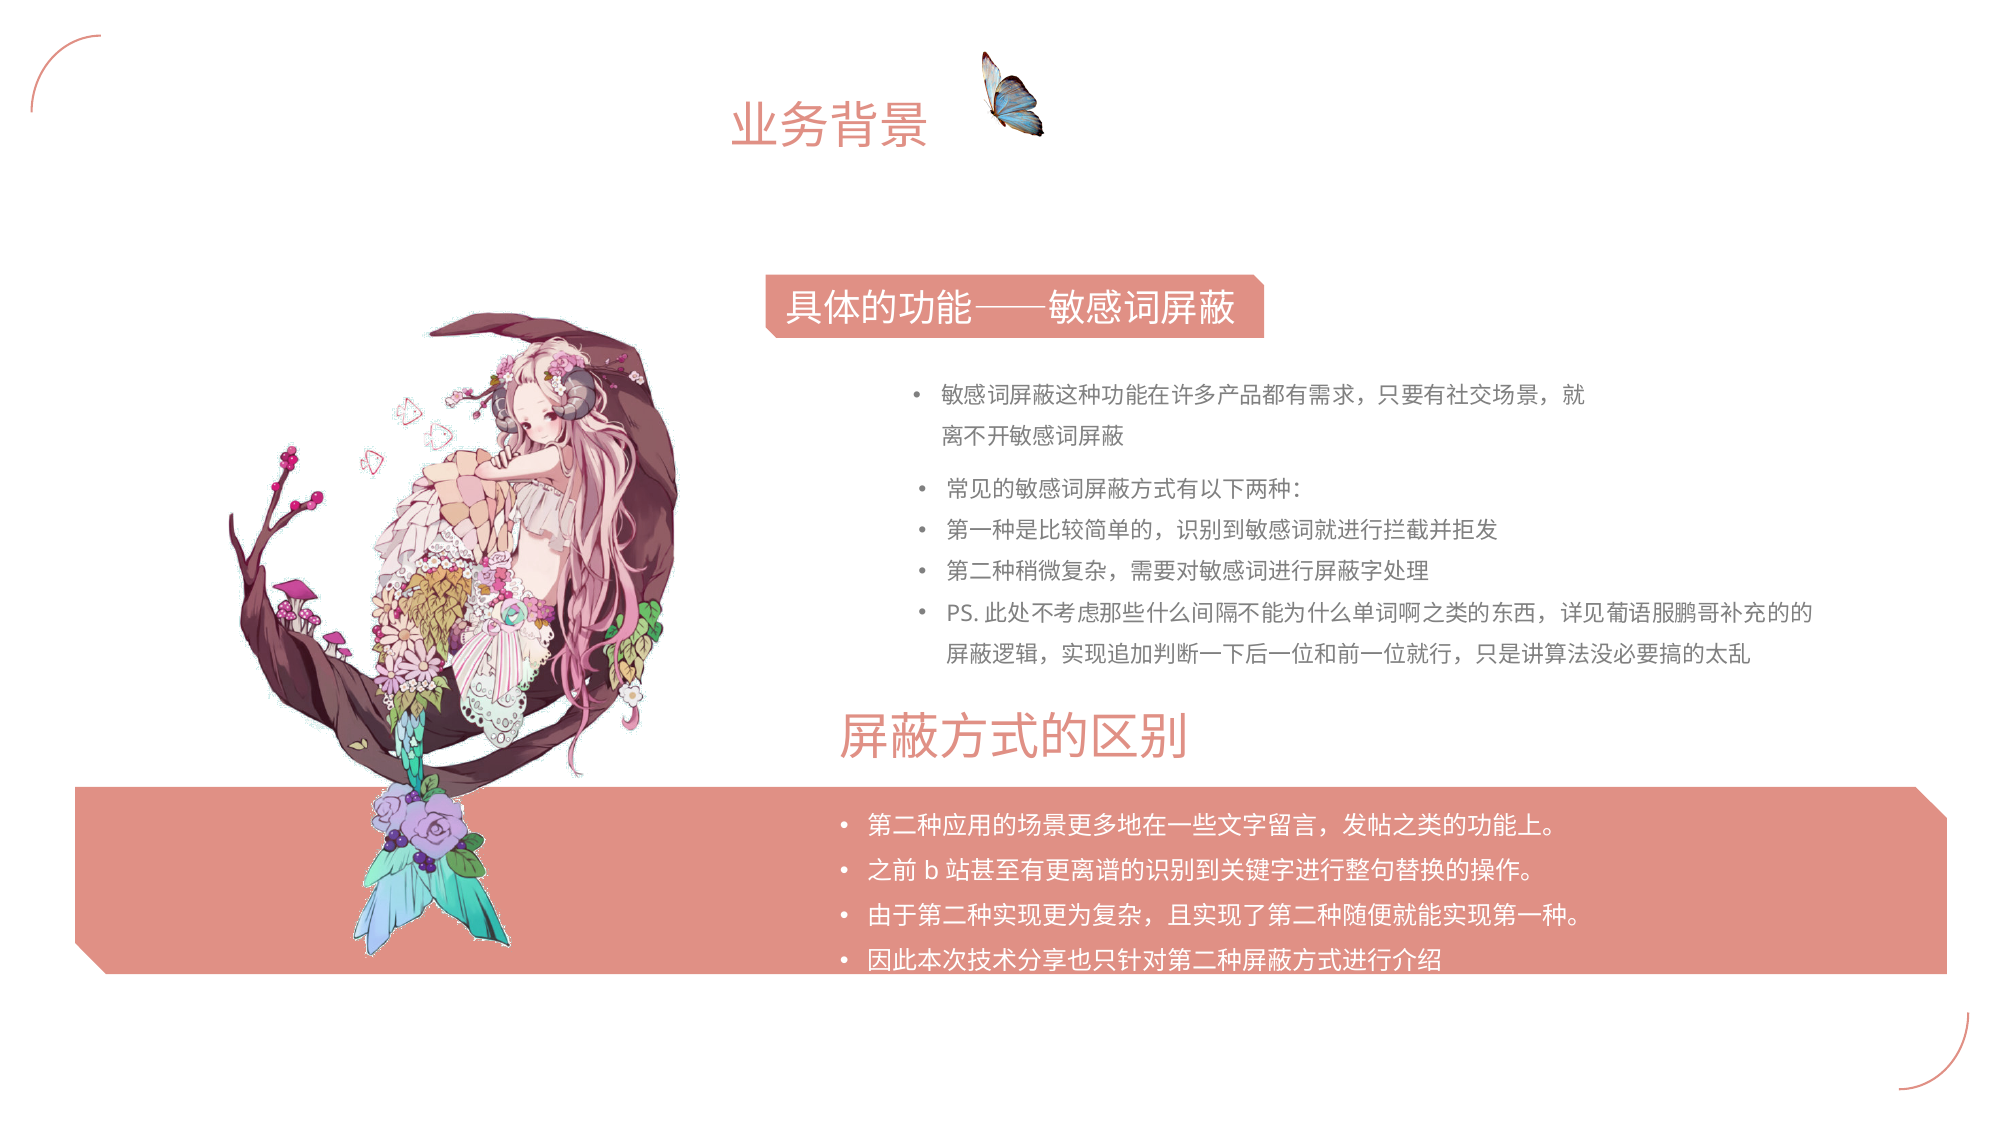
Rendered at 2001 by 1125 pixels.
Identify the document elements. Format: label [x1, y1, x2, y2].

text_box [31, 35, 1969, 1090]
picture [960, 47, 1057, 144]
picture [212, 294, 688, 966]
